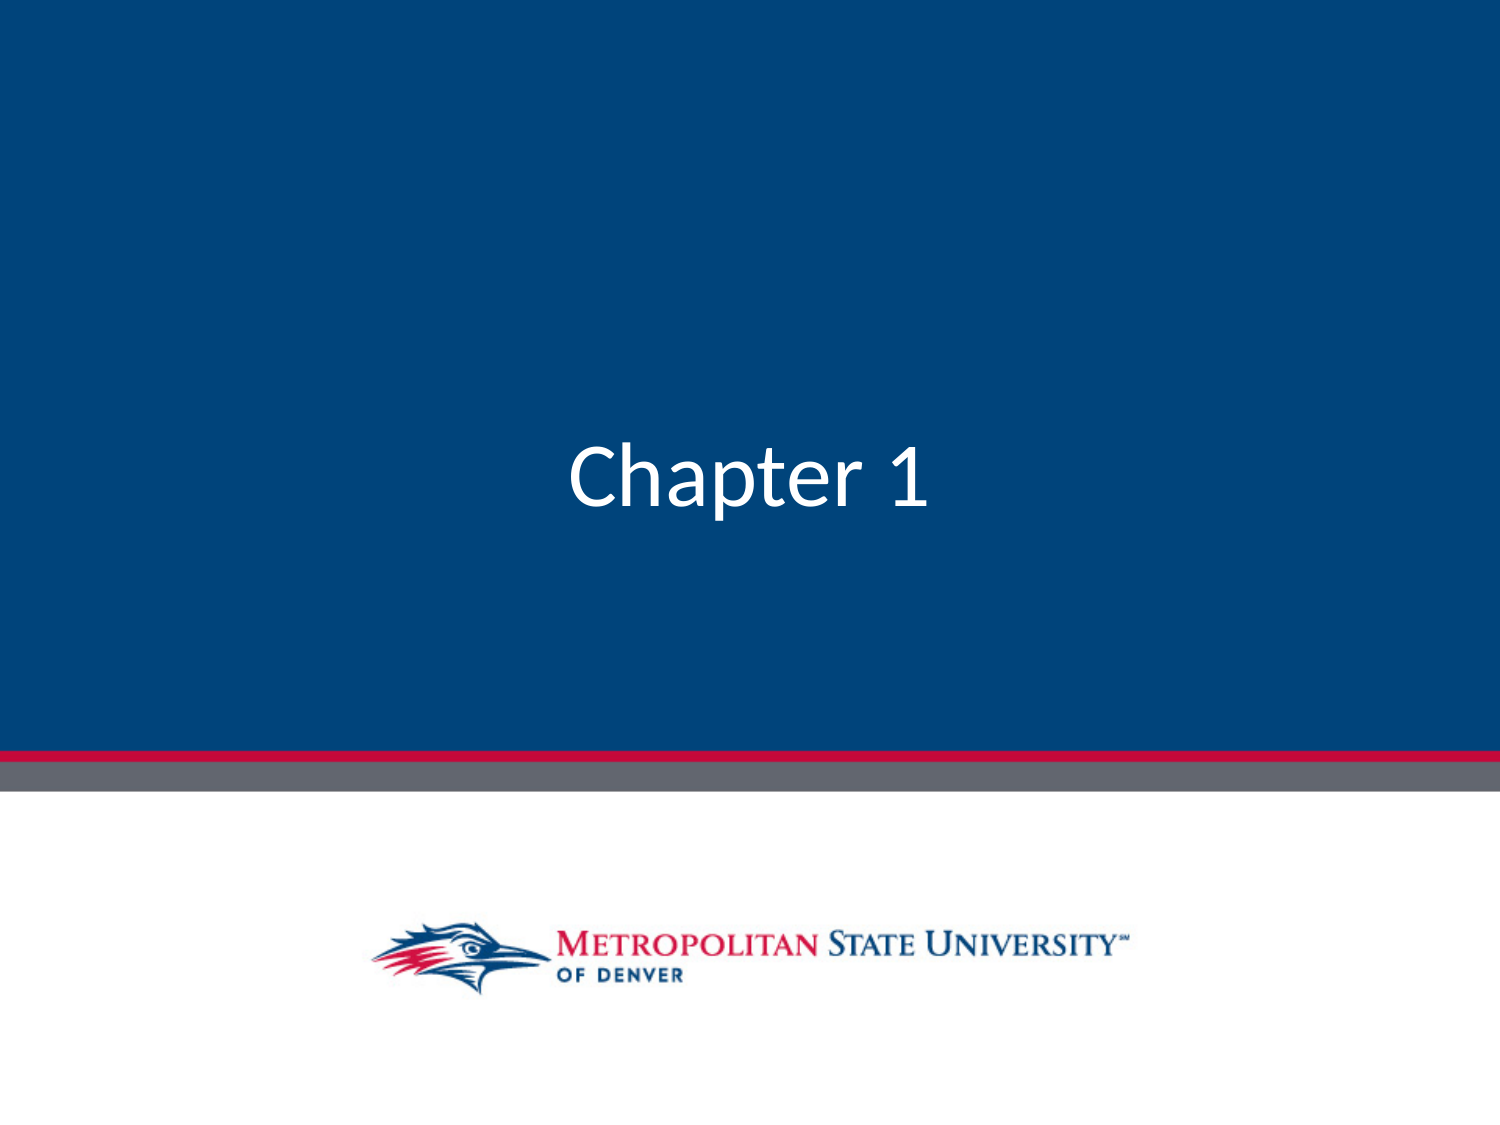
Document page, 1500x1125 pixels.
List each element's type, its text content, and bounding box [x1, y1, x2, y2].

picture [0, 0, 1500, 1125]
title Chapter 1 [112, 349, 1388, 591]
